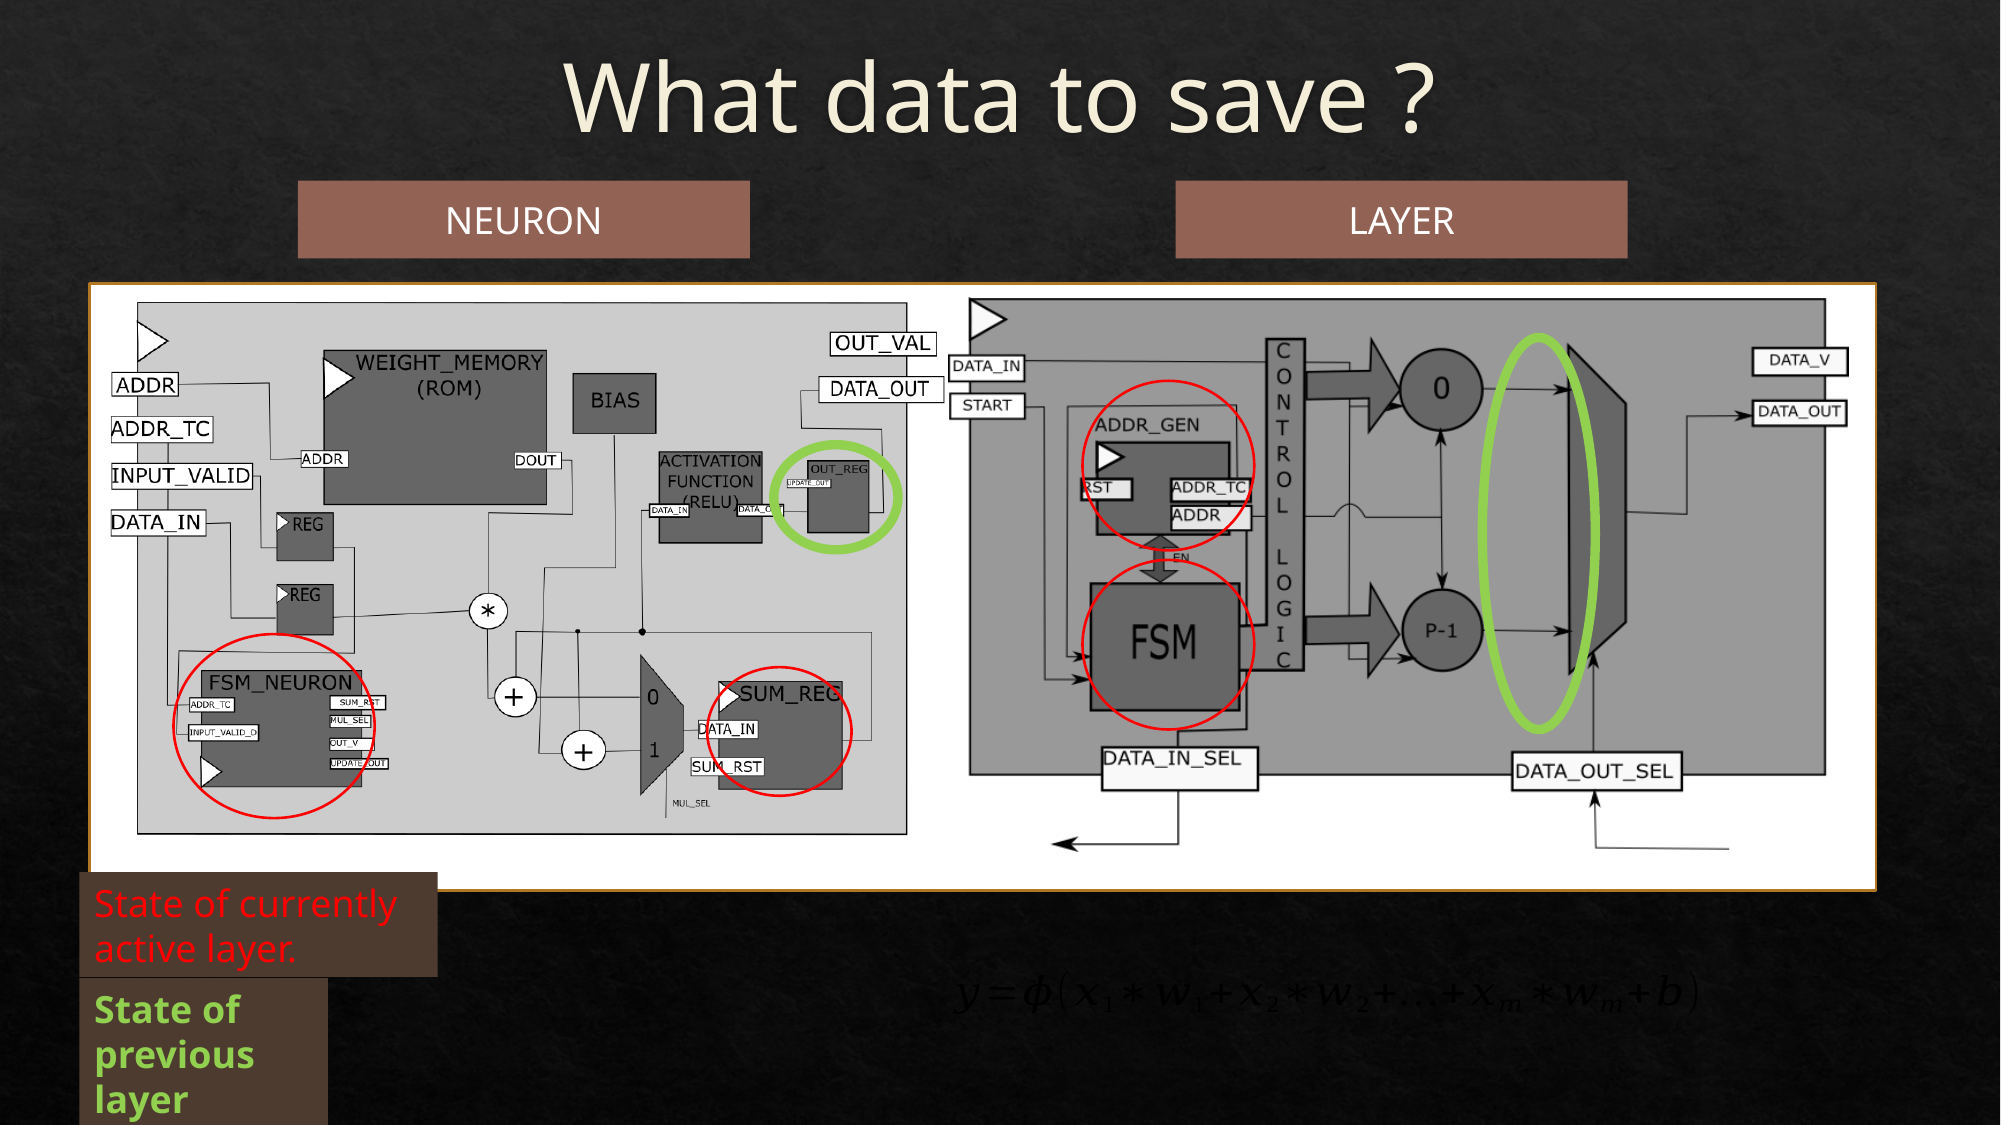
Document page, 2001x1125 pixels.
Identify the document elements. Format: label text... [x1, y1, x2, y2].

text_box LAYER [1174, 179, 1629, 260]
title What data to save ? [149, 21, 1849, 181]
picture [89, 273, 1849, 852]
text_box State of previous layer [79, 978, 328, 1125]
text_box NEURON [297, 179, 751, 260]
text_box State of currently active layer. [79, 872, 438, 977]
text_box [88, 282, 1877, 892]
